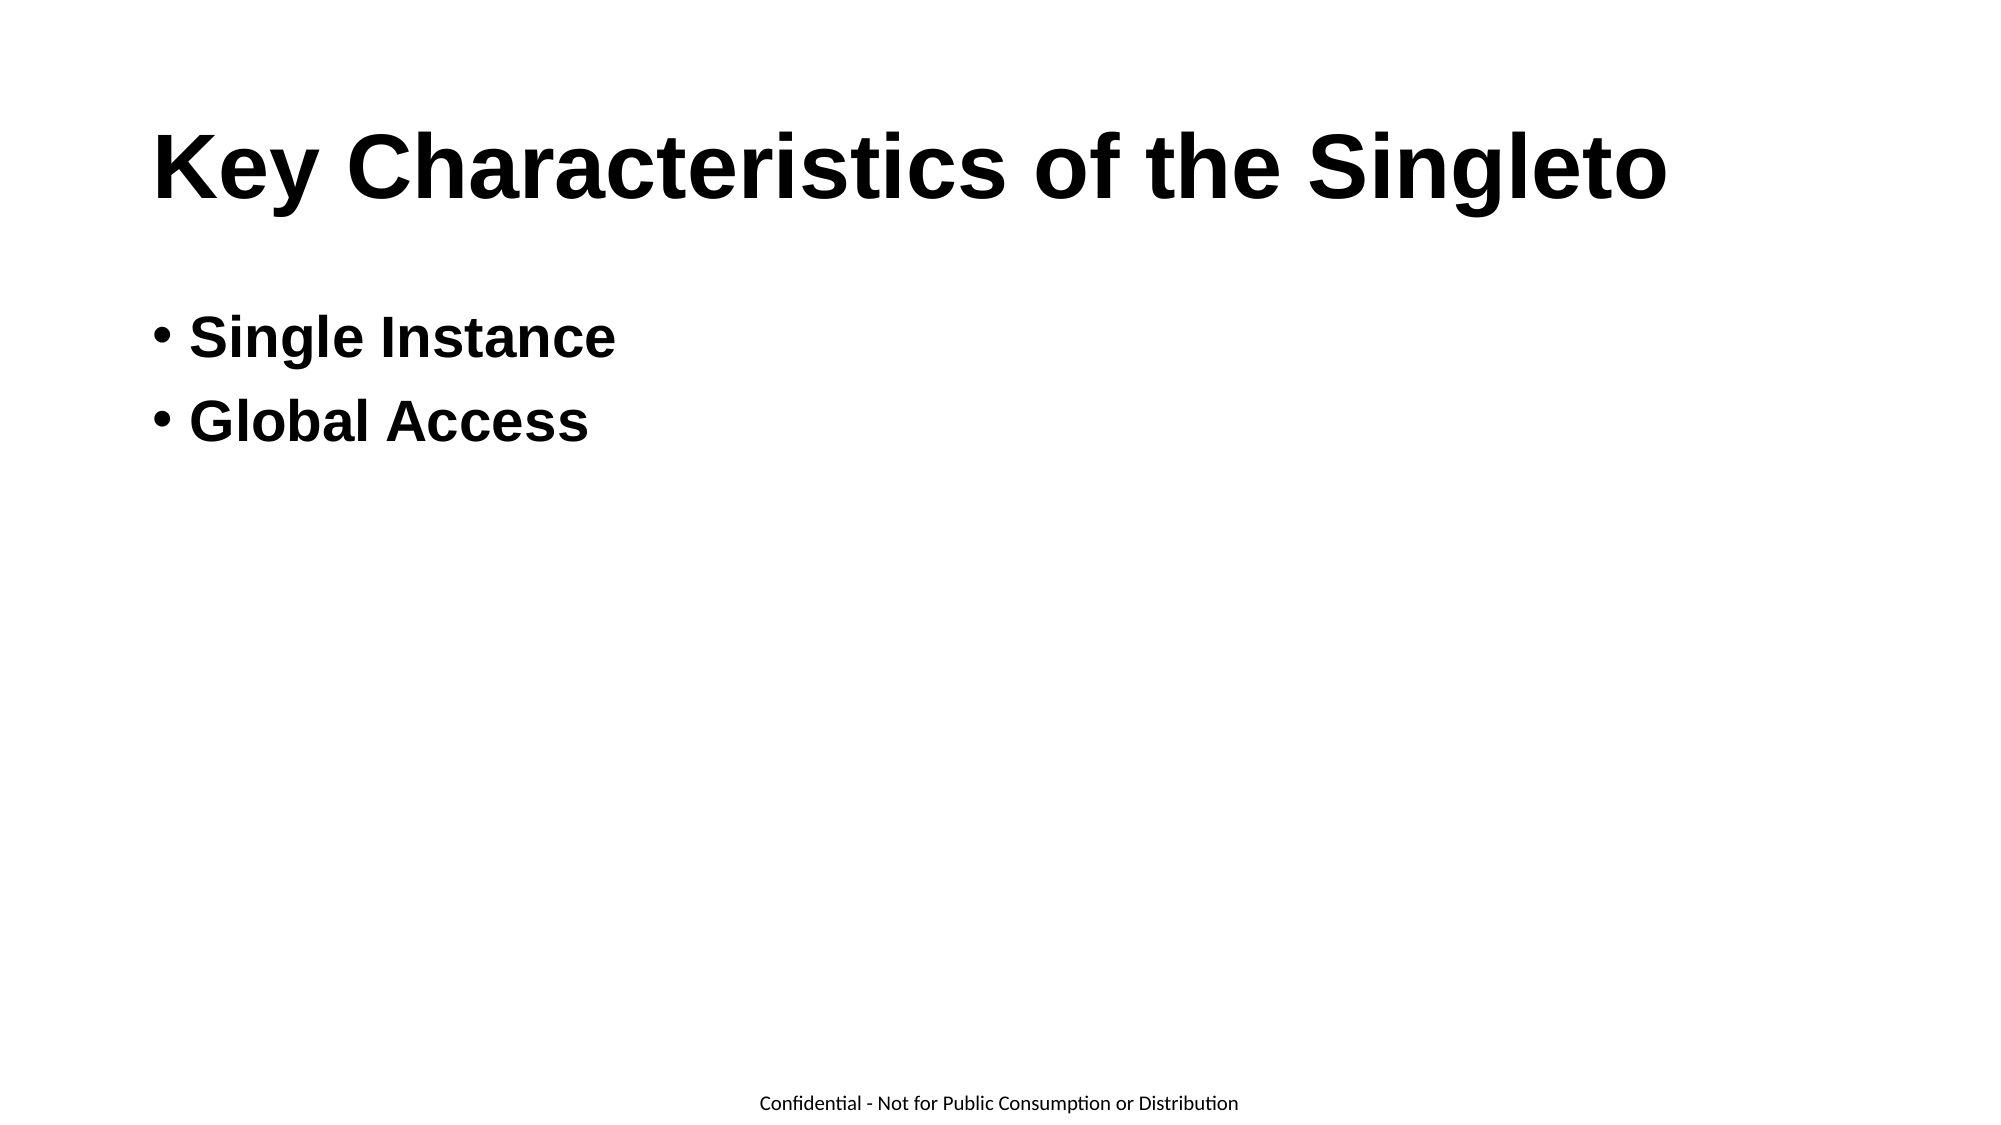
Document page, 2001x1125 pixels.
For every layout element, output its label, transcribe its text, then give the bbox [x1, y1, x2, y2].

list Single Instance Global Access [137, 299, 1863, 1014]
title Key Characteristics of the Singleto [137, 59, 1863, 278]
